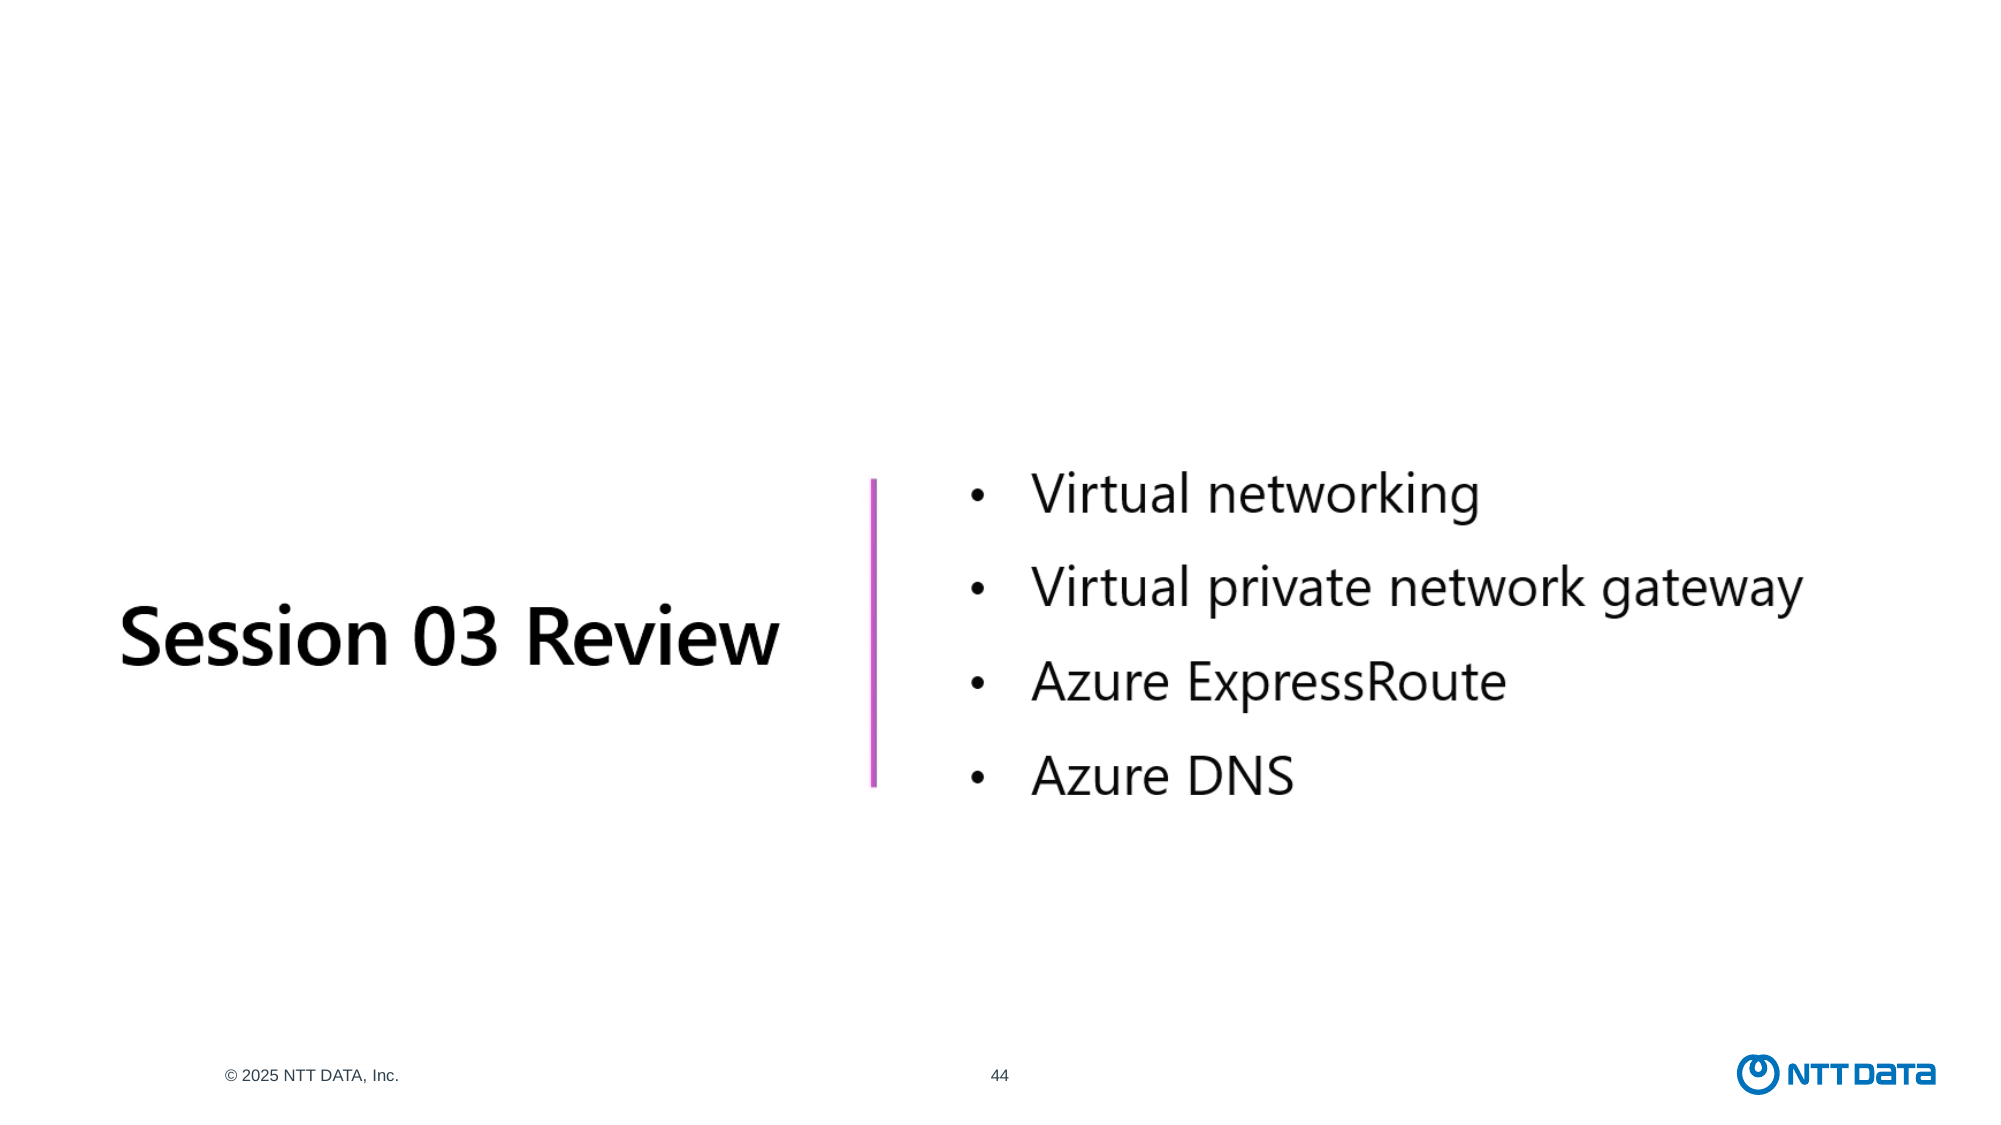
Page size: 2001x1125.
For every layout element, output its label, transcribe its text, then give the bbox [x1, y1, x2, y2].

footer © 2025 NTT DATA, Inc. [225, 1050, 901, 1101]
slide_number 44 [912, 1050, 1088, 1101]
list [62, 310, 1938, 940]
